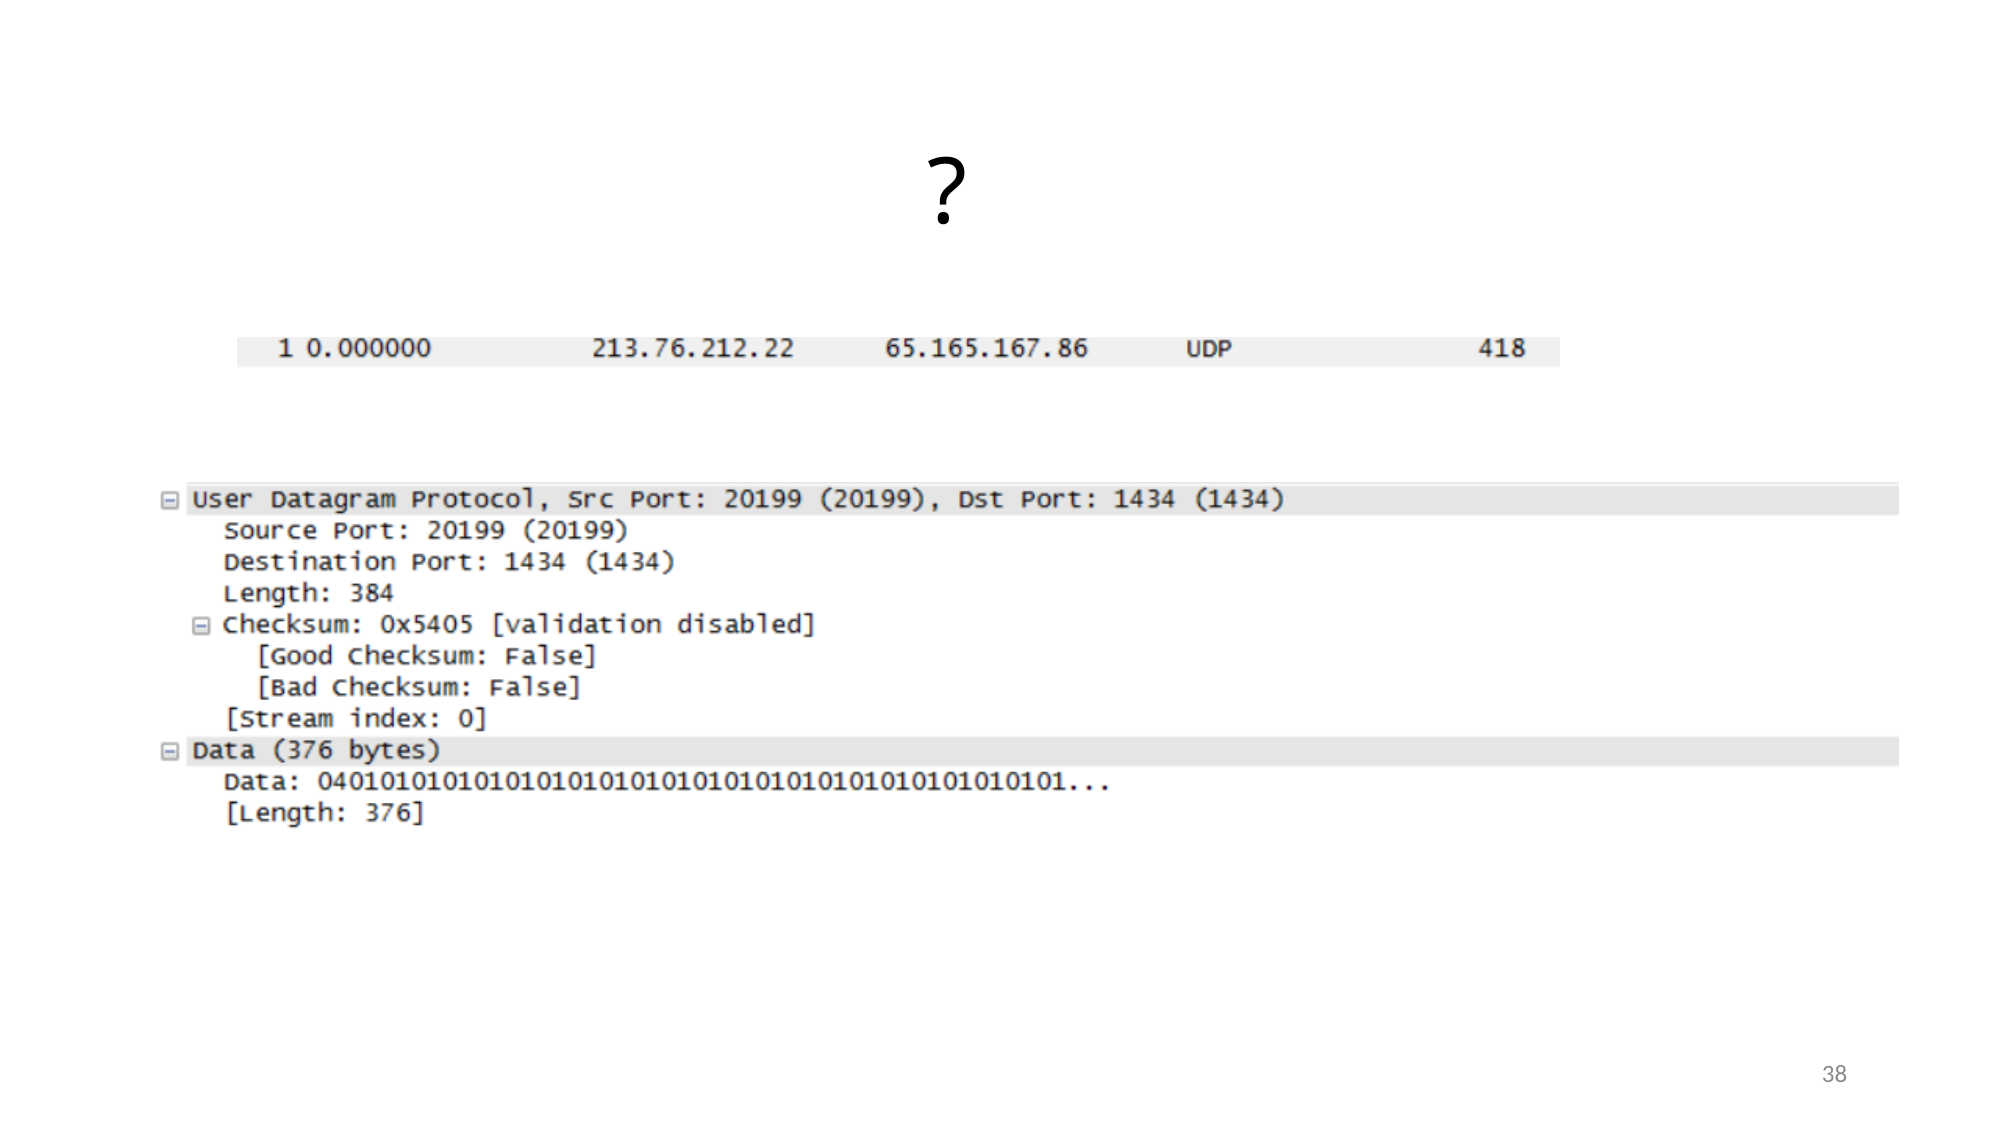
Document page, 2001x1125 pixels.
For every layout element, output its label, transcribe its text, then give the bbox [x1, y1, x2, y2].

slide_number 38 [1412, 1042, 1863, 1103]
text_box ? [162, 84, 1888, 303]
picture [158, 482, 1899, 838]
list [237, 337, 1560, 376]
